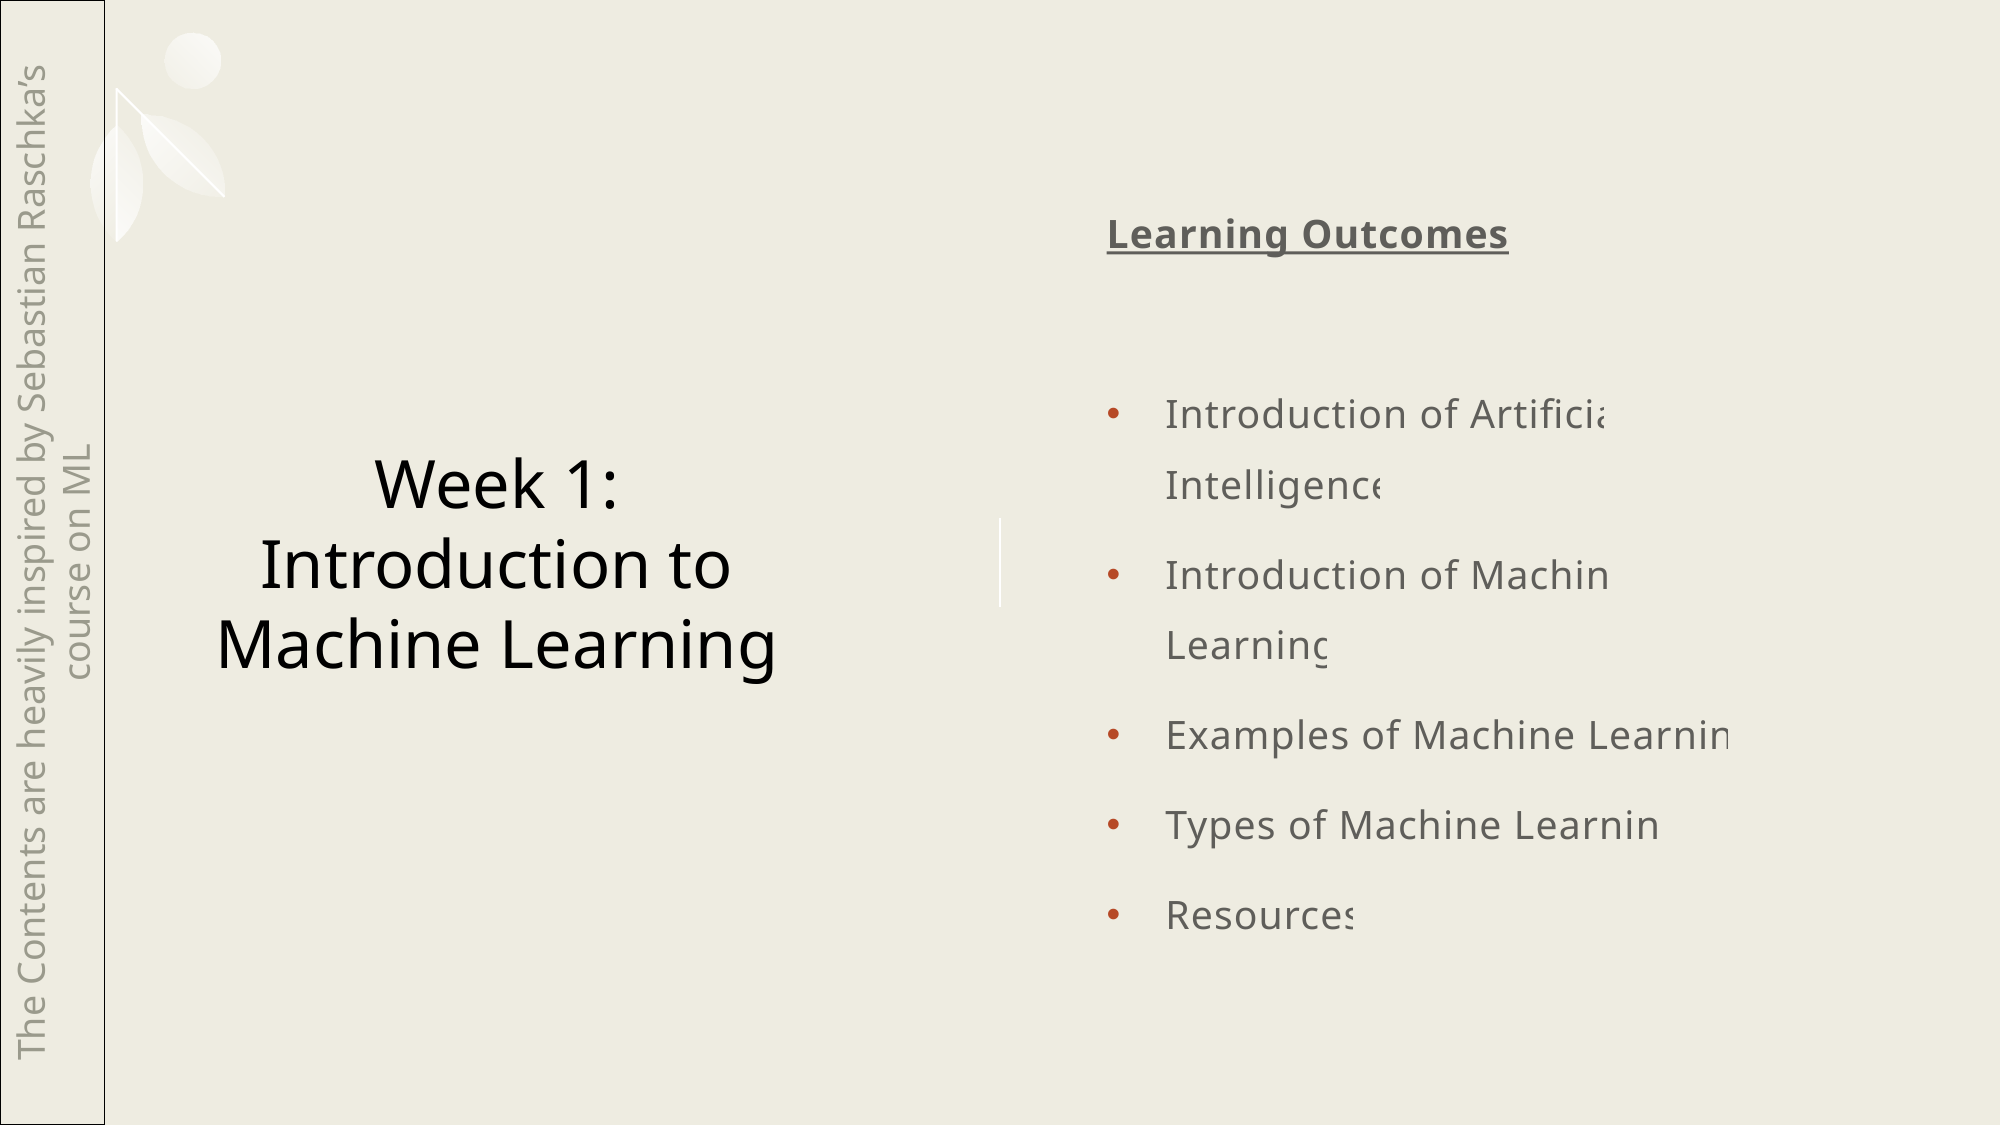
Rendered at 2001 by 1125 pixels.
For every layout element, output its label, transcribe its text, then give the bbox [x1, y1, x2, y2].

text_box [90, 32, 221, 242]
subtitle Learning Outcomes Introduction of Artificial Intelligence Introduction of Machine Learning Examples of Machine Learning Types of Machine Learning Resources [1091, 177, 1823, 947]
title Week 1: Introduction to Machine Learning [177, 247, 817, 878]
text_box [105, 0, 2000, 1125]
text_box The Contents are heavily inspired by Sebastian Raschka’s course on ML [0, 0, 105, 1125]
